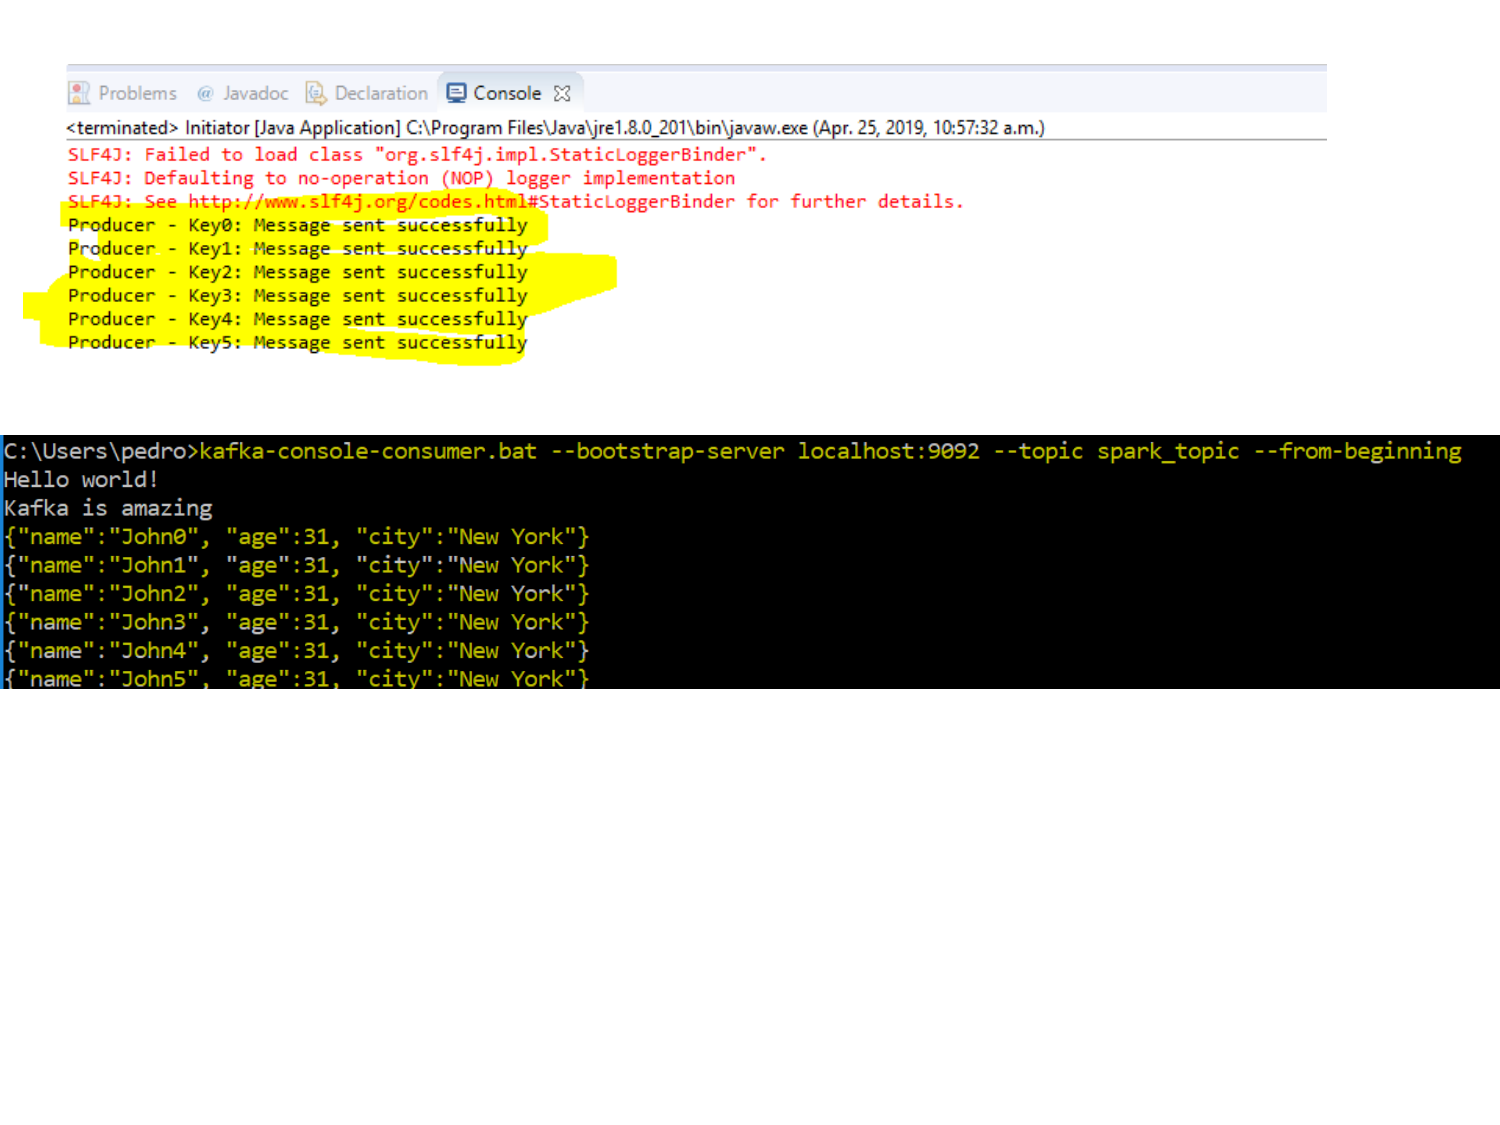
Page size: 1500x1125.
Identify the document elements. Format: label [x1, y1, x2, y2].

picture [0, 63, 1500, 690]
